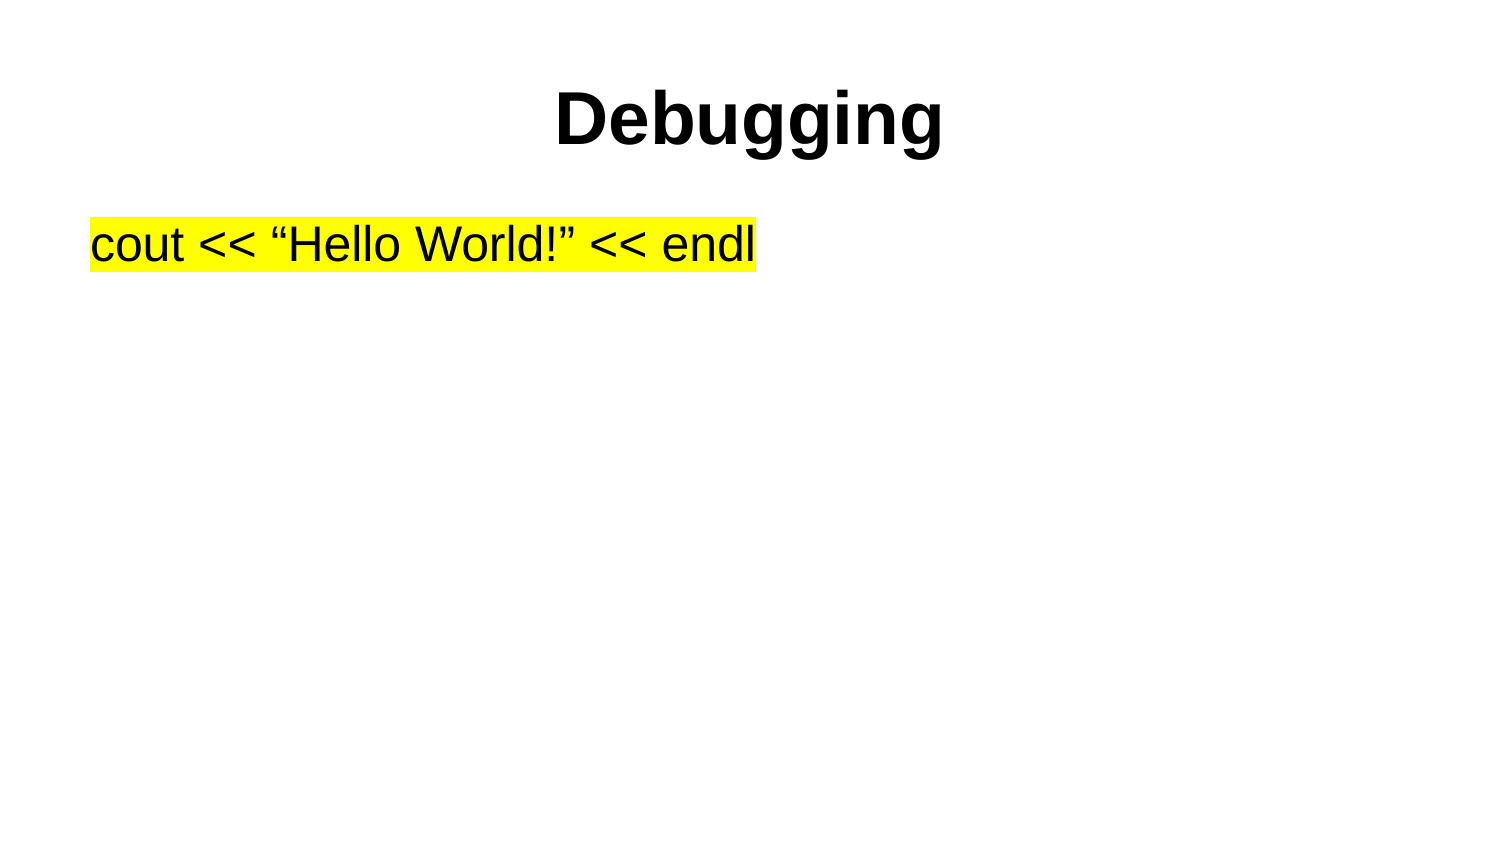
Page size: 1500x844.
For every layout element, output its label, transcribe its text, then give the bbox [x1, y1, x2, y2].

list cout << “Hello World!” << endl [75, 196, 1425, 808]
title Debugging [75, 33, 1425, 175]
